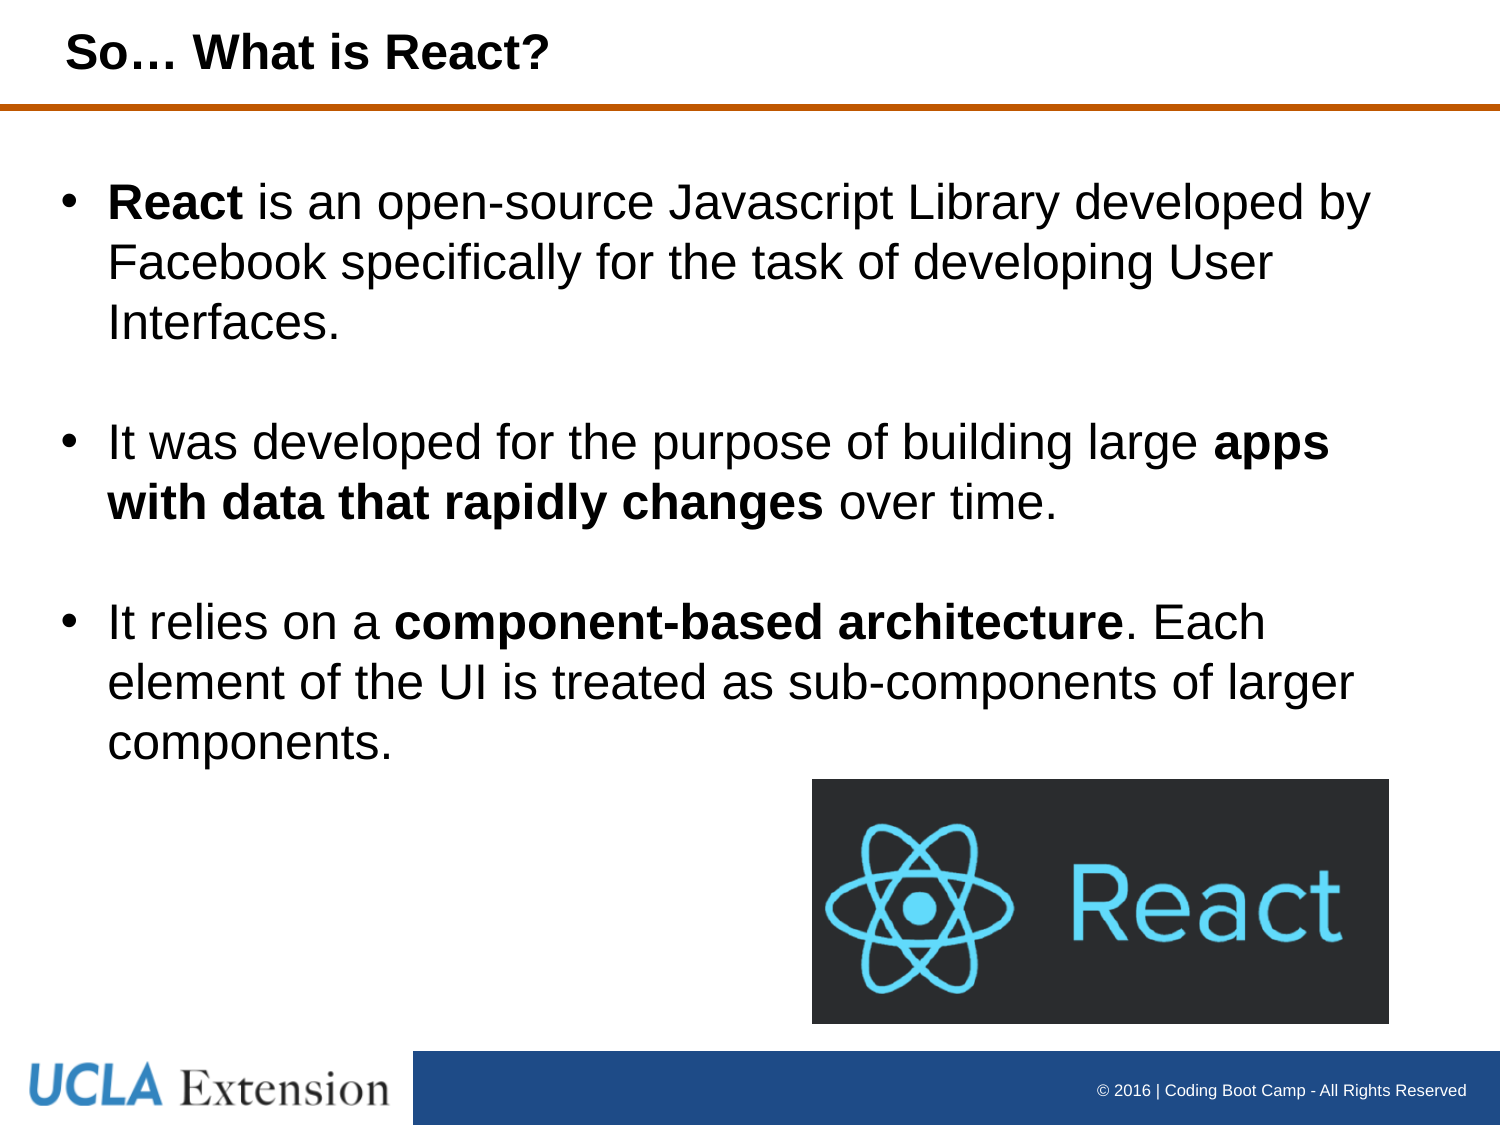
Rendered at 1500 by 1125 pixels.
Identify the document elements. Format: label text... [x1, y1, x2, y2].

text_box React is an open-source Javascript Library developed by Facebook specifically for the task of developing User Interfaces. It was developed for the purpose of building large apps with data that rapidly changes over time. It relies on a component-based architecture. Each element of the UI is treated as sub-components of larger components. [45, 162, 1438, 898]
picture [24, 1047, 396, 1118]
title So… What is React? [50, 0, 948, 108]
picture [812, 779, 1390, 1024]
